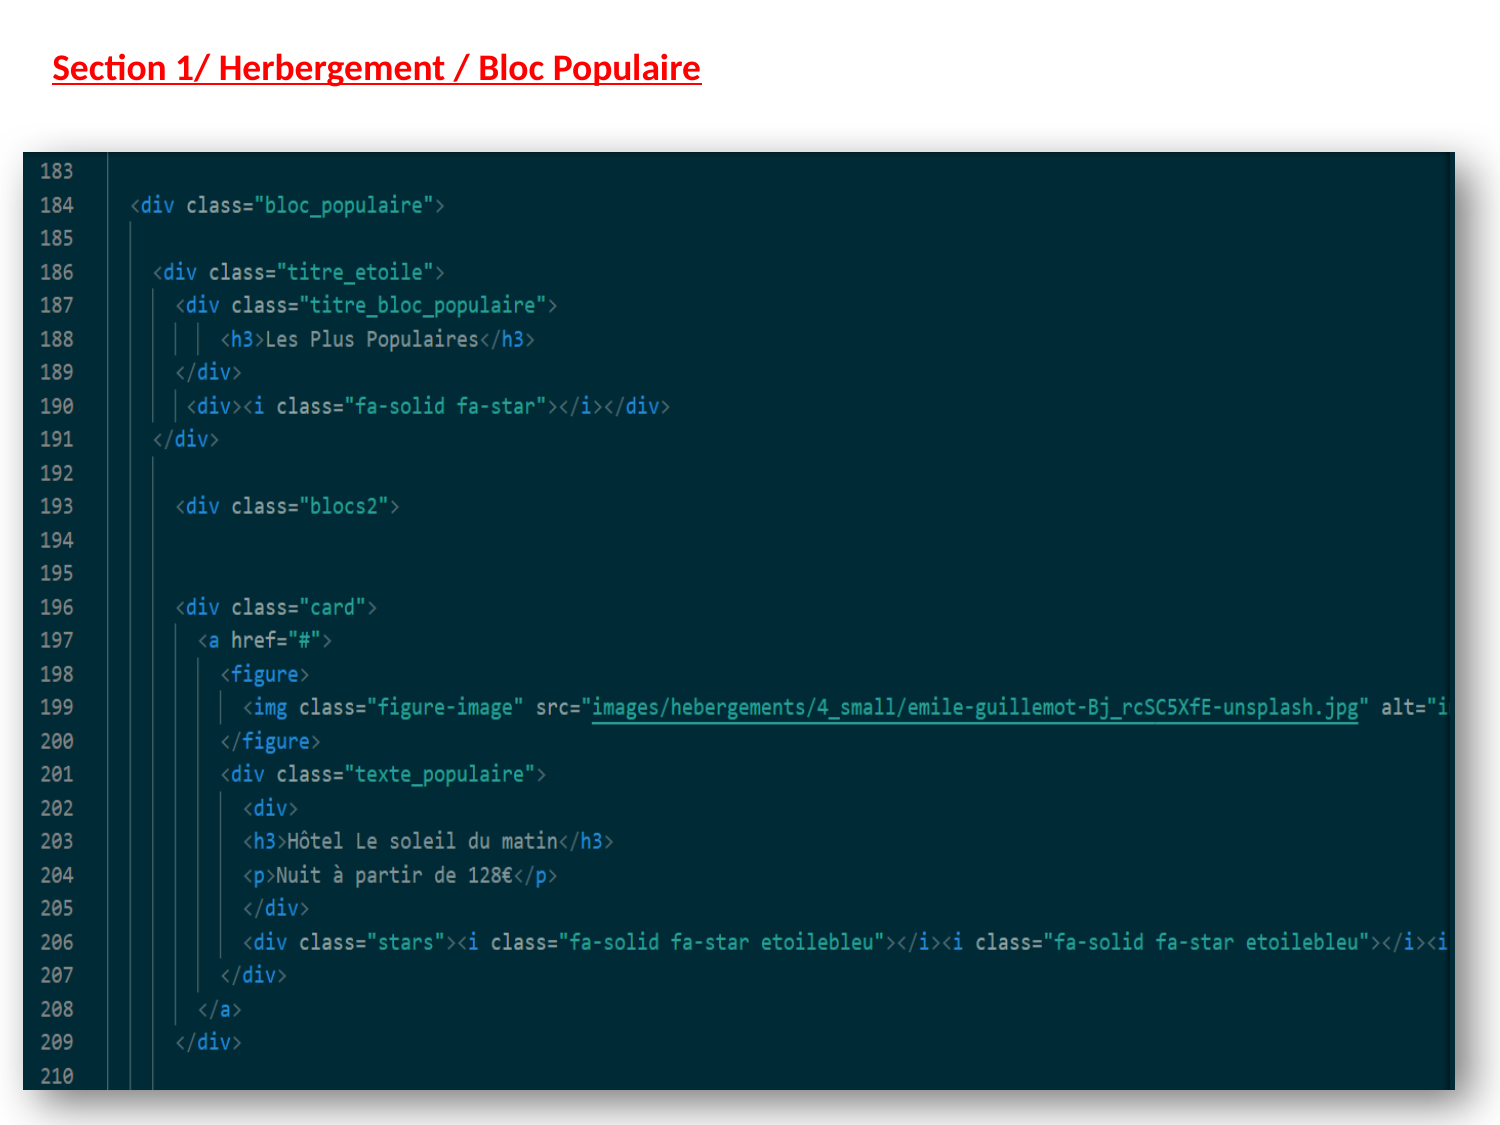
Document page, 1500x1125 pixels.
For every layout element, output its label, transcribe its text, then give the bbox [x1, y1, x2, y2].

picture [1383, 703, 1391, 714]
picture [1406, 938, 1413, 949]
picture [255, 603, 263, 614]
picture [413, 703, 418, 714]
picture [391, 767, 399, 781]
picture [403, 263, 410, 279]
picture [288, 670, 297, 681]
picture [1169, 699, 1177, 714]
picture [526, 301, 534, 309]
picture [42, 431, 50, 446]
picture [312, 298, 320, 312]
picture [266, 737, 276, 753]
picture [277, 804, 286, 815]
picture [53, 230, 61, 245]
picture [42, 364, 50, 379]
picture [921, 938, 929, 949]
picture [1394, 698, 1402, 714]
picture [346, 708, 354, 714]
picture [154, 201, 162, 212]
picture [1327, 703, 1333, 715]
picture [537, 871, 545, 887]
picture [64, 666, 73, 681]
picture [346, 201, 354, 217]
picture [42, 766, 50, 781]
picture [210, 201, 218, 212]
picture [1419, 938, 1424, 946]
picture [243, 966, 252, 982]
picture [436, 837, 444, 848]
picture [474, 703, 489, 714]
picture [606, 938, 613, 949]
picture [1011, 698, 1019, 714]
picture [503, 330, 511, 346]
picture [65, 833, 73, 848]
picture [324, 497, 331, 513]
picture [504, 933, 511, 949]
picture [458, 335, 467, 346]
picture [401, 703, 411, 719]
picture [424, 301, 466, 317]
picture [977, 703, 985, 719]
picture [42, 1001, 50, 1016]
picture [64, 364, 73, 379]
picture [853, 703, 872, 714]
picture [402, 770, 410, 778]
picture [52, 1034, 61, 1049]
picture [222, 263, 230, 279]
picture [1349, 938, 1357, 949]
picture [481, 770, 489, 781]
picture [278, 603, 286, 614]
picture [64, 1068, 73, 1083]
picture [267, 196, 275, 212]
picture [391, 201, 399, 212]
picture [458, 770, 463, 781]
picture [471, 765, 478, 781]
picture [232, 765, 241, 781]
picture [254, 770, 263, 781]
picture [53, 331, 61, 346]
picture [988, 933, 996, 949]
picture [481, 867, 490, 882]
picture [234, 665, 242, 681]
picture [53, 364, 61, 379]
picture [254, 933, 263, 949]
picture [301, 703, 308, 714]
picture [42, 800, 50, 815]
picture [503, 399, 511, 413]
picture [53, 197, 73, 212]
picture [1124, 938, 1132, 949]
picture [324, 770, 331, 781]
picture [1304, 698, 1312, 714]
picture [323, 938, 331, 949]
picture [582, 938, 590, 949]
picture [391, 935, 399, 946]
picture [63, 532, 73, 547]
picture [852, 938, 861, 949]
picture [334, 335, 342, 346]
picture [797, 938, 805, 949]
picture [1056, 933, 1065, 949]
picture [53, 532, 61, 547]
picture [198, 363, 207, 379]
picture [379, 296, 387, 312]
picture [357, 397, 366, 413]
picture [65, 230, 73, 245]
picture [346, 340, 353, 346]
picture [471, 340, 478, 346]
picture [52, 934, 61, 949]
picture [211, 268, 218, 279]
picture [209, 301, 218, 312]
picture [561, 703, 568, 714]
picture [977, 938, 985, 949]
picture [42, 967, 50, 982]
picture [268, 507, 275, 513]
picture [437, 397, 444, 413]
picture [42, 163, 50, 178]
picture [391, 402, 399, 413]
picture [1270, 938, 1278, 946]
picture [436, 703, 444, 714]
picture [279, 770, 286, 781]
picture [887, 698, 895, 714]
picture [267, 938, 274, 949]
picture [471, 867, 478, 882]
picture [42, 733, 50, 748]
picture [244, 636, 253, 647]
picture [369, 196, 376, 212]
picture [199, 502, 207, 513]
picture [369, 498, 376, 506]
picture [414, 301, 421, 309]
picture [1191, 702, 1199, 714]
picture [42, 900, 50, 915]
picture [187, 296, 196, 312]
picture [255, 832, 263, 848]
picture [999, 938, 1008, 949]
picture [424, 335, 432, 346]
picture [402, 201, 410, 212]
picture [42, 498, 50, 513]
picture [279, 196, 286, 212]
picture [424, 770, 432, 786]
picture [323, 402, 331, 413]
picture [210, 368, 218, 379]
picture [651, 703, 658, 714]
picture [289, 265, 297, 279]
picture [267, 670, 274, 681]
picture [1259, 703, 1267, 719]
picture [649, 402, 658, 413]
picture [42, 565, 50, 580]
picture [482, 296, 489, 312]
picture [42, 1034, 50, 1049]
picture [200, 196, 207, 212]
picture [244, 670, 252, 681]
picture [391, 268, 399, 279]
picture [594, 703, 602, 714]
picture [164, 263, 173, 279]
picture [358, 502, 365, 513]
picture [492, 703, 501, 719]
picture [268, 306, 275, 312]
picture [52, 833, 61, 848]
picture [23, 152, 1449, 1091]
picture [719, 703, 726, 713]
picture [65, 967, 73, 974]
picture [955, 703, 962, 714]
picture [42, 465, 50, 480]
picture [1405, 699, 1413, 714]
picture [639, 703, 647, 711]
picture [335, 832, 342, 848]
picture [357, 201, 361, 212]
picture [244, 332, 252, 346]
picture [391, 335, 399, 351]
picture [1226, 938, 1233, 949]
picture [323, 703, 331, 714]
picture [64, 331, 73, 346]
picture [42, 1068, 50, 1083]
picture [233, 330, 241, 346]
picture [268, 608, 275, 614]
picture [42, 230, 50, 245]
picture [199, 301, 207, 312]
picture [379, 335, 388, 346]
picture [380, 871, 388, 882]
picture [255, 402, 263, 413]
picture [515, 402, 523, 413]
picture [210, 402, 218, 413]
picture [470, 938, 477, 949]
picture [198, 435, 207, 446]
picture [1180, 699, 1188, 714]
picture [1270, 698, 1278, 714]
picture [538, 938, 545, 949]
picture [729, 938, 737, 949]
picture [290, 335, 297, 346]
picture [267, 804, 274, 815]
picture [301, 272, 308, 279]
picture [368, 770, 376, 781]
picture [53, 431, 61, 446]
picture [503, 867, 512, 882]
picture [571, 933, 580, 949]
picture [278, 670, 286, 681]
picture [324, 330, 331, 346]
picture [684, 938, 692, 949]
picture [626, 397, 635, 413]
picture [448, 832, 455, 848]
picture [934, 938, 939, 946]
picture [582, 402, 590, 413]
picture [413, 871, 422, 882]
picture [842, 933, 850, 949]
picture [256, 268, 263, 279]
picture [368, 871, 376, 882]
picture [65, 800, 72, 808]
picture [164, 201, 173, 212]
picture [290, 765, 297, 781]
picture [402, 335, 410, 346]
picture [651, 933, 658, 949]
picture [53, 498, 61, 513]
picture [42, 699, 50, 714]
picture [279, 402, 286, 413]
picture [323, 268, 331, 279]
picture [751, 703, 771, 714]
picture [233, 201, 241, 212]
picture [254, 670, 264, 686]
picture [278, 301, 286, 312]
picture [639, 402, 646, 413]
picture [739, 703, 748, 714]
picture [864, 938, 872, 949]
picture [222, 206, 229, 212]
picture [469, 833, 478, 848]
picture [53, 465, 61, 480]
picture [346, 943, 354, 949]
picture [244, 268, 252, 279]
picture [335, 938, 342, 949]
picture [1293, 933, 1301, 949]
picture [323, 603, 331, 614]
picture [64, 398, 73, 413]
picture [401, 402, 411, 413]
picture [290, 397, 297, 413]
picture [403, 871, 410, 882]
picture [346, 599, 354, 614]
picture [391, 703, 399, 714]
picture [64, 733, 73, 748]
picture [53, 599, 61, 614]
picture [53, 163, 61, 178]
picture [526, 938, 534, 949]
picture [267, 631, 276, 647]
picture [52, 967, 61, 982]
picture [266, 899, 275, 915]
picture [1214, 938, 1222, 949]
picture [255, 301, 263, 312]
picture [741, 938, 748, 949]
picture [605, 703, 624, 714]
picture [391, 296, 399, 312]
picture [312, 868, 320, 882]
picture [312, 770, 320, 781]
picture [955, 938, 962, 949]
picture [175, 430, 184, 446]
picture [300, 737, 308, 748]
picture [53, 297, 61, 312]
picture [312, 331, 321, 346]
picture [65, 268, 73, 279]
picture [255, 636, 264, 647]
picture [234, 502, 241, 513]
picture [187, 497, 196, 513]
picture [515, 938, 523, 949]
picture [1236, 703, 1243, 714]
picture [278, 904, 286, 915]
picture [921, 703, 940, 714]
picture [910, 703, 917, 714]
picture [889, 938, 894, 946]
picture [323, 837, 332, 848]
picture [245, 497, 252, 513]
picture [266, 703, 287, 719]
picture [42, 398, 50, 413]
picture [1134, 933, 1143, 949]
picture [254, 799, 263, 815]
text_box Section 1/ Herbergement / Bloc Populaire [37, 35, 717, 95]
picture [413, 268, 421, 279]
picture [1067, 700, 1075, 714]
picture [53, 264, 61, 279]
picture [424, 837, 433, 848]
picture [53, 565, 61, 580]
picture [267, 839, 274, 848]
picture [210, 1038, 218, 1049]
picture [65, 565, 73, 580]
picture [312, 933, 320, 949]
picture [594, 834, 602, 848]
picture [255, 502, 263, 513]
picture [414, 330, 421, 346]
picture [1169, 938, 1177, 949]
picture [1101, 703, 1108, 719]
picture [244, 770, 252, 781]
picture [312, 402, 320, 413]
picture [198, 1033, 207, 1049]
picture [537, 837, 545, 848]
picture [729, 703, 737, 719]
picture [65, 431, 73, 446]
picture [53, 632, 61, 647]
picture [65, 766, 73, 781]
picture [1192, 938, 1199, 949]
picture [773, 935, 782, 949]
picture [762, 938, 771, 949]
picture [42, 297, 50, 312]
picture [515, 837, 523, 848]
picture [234, 603, 241, 614]
picture [277, 867, 297, 882]
picture [1337, 938, 1346, 949]
picture [402, 938, 410, 949]
picture [1135, 703, 1142, 714]
picture [335, 703, 342, 714]
picture [301, 938, 308, 949]
picture [142, 196, 151, 212]
picture [628, 703, 636, 719]
picture [198, 397, 207, 413]
picture [357, 871, 366, 887]
picture [65, 465, 72, 473]
picture [65, 632, 73, 639]
picture [493, 402, 500, 413]
picture [943, 698, 951, 714]
picture [492, 867, 501, 882]
picture [1349, 703, 1358, 719]
picture [65, 603, 73, 614]
picture [368, 331, 377, 346]
picture [818, 699, 828, 714]
picture [65, 900, 73, 915]
picture [493, 938, 500, 949]
picture [42, 264, 50, 279]
picture [255, 871, 263, 887]
picture [515, 770, 523, 778]
picture [334, 871, 342, 882]
picture [278, 737, 286, 748]
picture [313, 603, 320, 614]
picture [1011, 938, 1019, 949]
picture [289, 737, 297, 748]
picture [357, 268, 365, 276]
picture [255, 703, 263, 714]
picture [357, 767, 365, 781]
picture [1091, 938, 1098, 949]
picture [582, 832, 590, 848]
picture [1045, 703, 1054, 714]
picture [1034, 703, 1041, 714]
picture [278, 502, 286, 513]
picture [42, 867, 50, 882]
picture [379, 201, 387, 212]
picture [515, 332, 523, 346]
picture [221, 402, 227, 413]
picture [504, 703, 511, 711]
picture [42, 331, 50, 346]
picture [188, 435, 195, 446]
picture [199, 603, 207, 614]
picture [301, 770, 308, 781]
picture [1022, 938, 1030, 949]
picture [65, 938, 73, 949]
picture [288, 201, 297, 209]
picture [628, 933, 635, 949]
picture [53, 699, 61, 714]
picture [401, 837, 411, 848]
picture [391, 842, 399, 848]
picture [707, 703, 714, 714]
picture [368, 837, 377, 848]
picture [210, 636, 218, 647]
picture [300, 640, 309, 645]
picture [42, 632, 50, 647]
picture [52, 1001, 61, 1016]
picture [1090, 699, 1098, 714]
picture [672, 698, 692, 714]
picture [255, 971, 263, 982]
picture [312, 698, 320, 714]
picture [435, 866, 444, 882]
picture [401, 301, 411, 312]
picture [255, 737, 263, 748]
picture [288, 904, 297, 915]
picture [515, 301, 523, 312]
picture [52, 766, 61, 781]
picture [548, 837, 557, 848]
picture [368, 265, 376, 279]
picture [425, 402, 432, 413]
picture [1303, 938, 1312, 949]
picture [233, 268, 241, 279]
picture [808, 933, 816, 949]
picture [52, 800, 61, 815]
picture [42, 833, 50, 848]
picture [65, 498, 73, 513]
picture [65, 163, 73, 178]
picture [1225, 703, 1233, 714]
picture [243, 732, 253, 748]
picture [368, 402, 376, 413]
picture [526, 402, 534, 413]
picture [245, 296, 252, 312]
picture [278, 335, 286, 346]
picture [187, 598, 196, 614]
picture [493, 770, 500, 781]
picture [277, 938, 286, 949]
picture [42, 197, 50, 212]
picture [639, 938, 647, 949]
picture [334, 268, 342, 279]
picture [435, 770, 455, 786]
picture [436, 335, 444, 346]
picture [504, 301, 511, 312]
picture [268, 331, 275, 346]
picture [391, 868, 399, 882]
picture [357, 301, 365, 312]
picture [414, 832, 421, 848]
picture [358, 833, 365, 848]
picture [42, 532, 50, 547]
picture [53, 398, 61, 413]
picture [310, 201, 332, 217]
picture [413, 201, 421, 212]
picture [234, 301, 241, 312]
picture [492, 301, 500, 312]
picture [525, 833, 534, 848]
picture [221, 368, 227, 379]
picture [988, 703, 996, 714]
picture [1247, 938, 1256, 949]
picture [209, 502, 218, 513]
picture [549, 703, 557, 714]
picture [1056, 703, 1064, 714]
picture [1282, 703, 1289, 714]
picture [53, 666, 61, 681]
picture [288, 833, 309, 848]
picture [447, 871, 455, 882]
picture [233, 631, 241, 647]
picture [301, 871, 308, 882]
picture [1259, 934, 1267, 949]
picture [52, 900, 61, 915]
picture [312, 265, 320, 279]
picture [42, 934, 50, 949]
picture [447, 335, 456, 346]
picture [65, 297, 73, 304]
picture [42, 666, 50, 681]
picture [64, 1001, 73, 1016]
picture [312, 497, 320, 513]
picture [538, 703, 545, 714]
picture [481, 837, 489, 848]
picture [221, 1038, 227, 1049]
picture [222, 1005, 230, 1016]
picture [177, 268, 184, 279]
picture [1315, 933, 1323, 949]
picture [1338, 703, 1346, 719]
picture [64, 1034, 73, 1049]
picture [1067, 938, 1075, 949]
picture [209, 603, 218, 614]
picture [774, 703, 782, 714]
picture [324, 301, 331, 312]
picture [300, 402, 308, 413]
picture [64, 699, 73, 714]
picture [1146, 699, 1154, 714]
picture [1022, 698, 1030, 714]
picture [471, 402, 478, 413]
picture [717, 935, 726, 949]
picture [312, 833, 320, 848]
picture [52, 867, 73, 882]
picture [830, 933, 838, 949]
picture [503, 837, 512, 848]
picture [818, 938, 827, 949]
picture [42, 599, 50, 614]
picture [1101, 938, 1109, 949]
picture [695, 698, 703, 714]
picture [245, 598, 252, 614]
picture [189, 201, 196, 212]
picture [53, 1068, 61, 1083]
picture [334, 298, 342, 312]
picture [52, 733, 61, 748]
